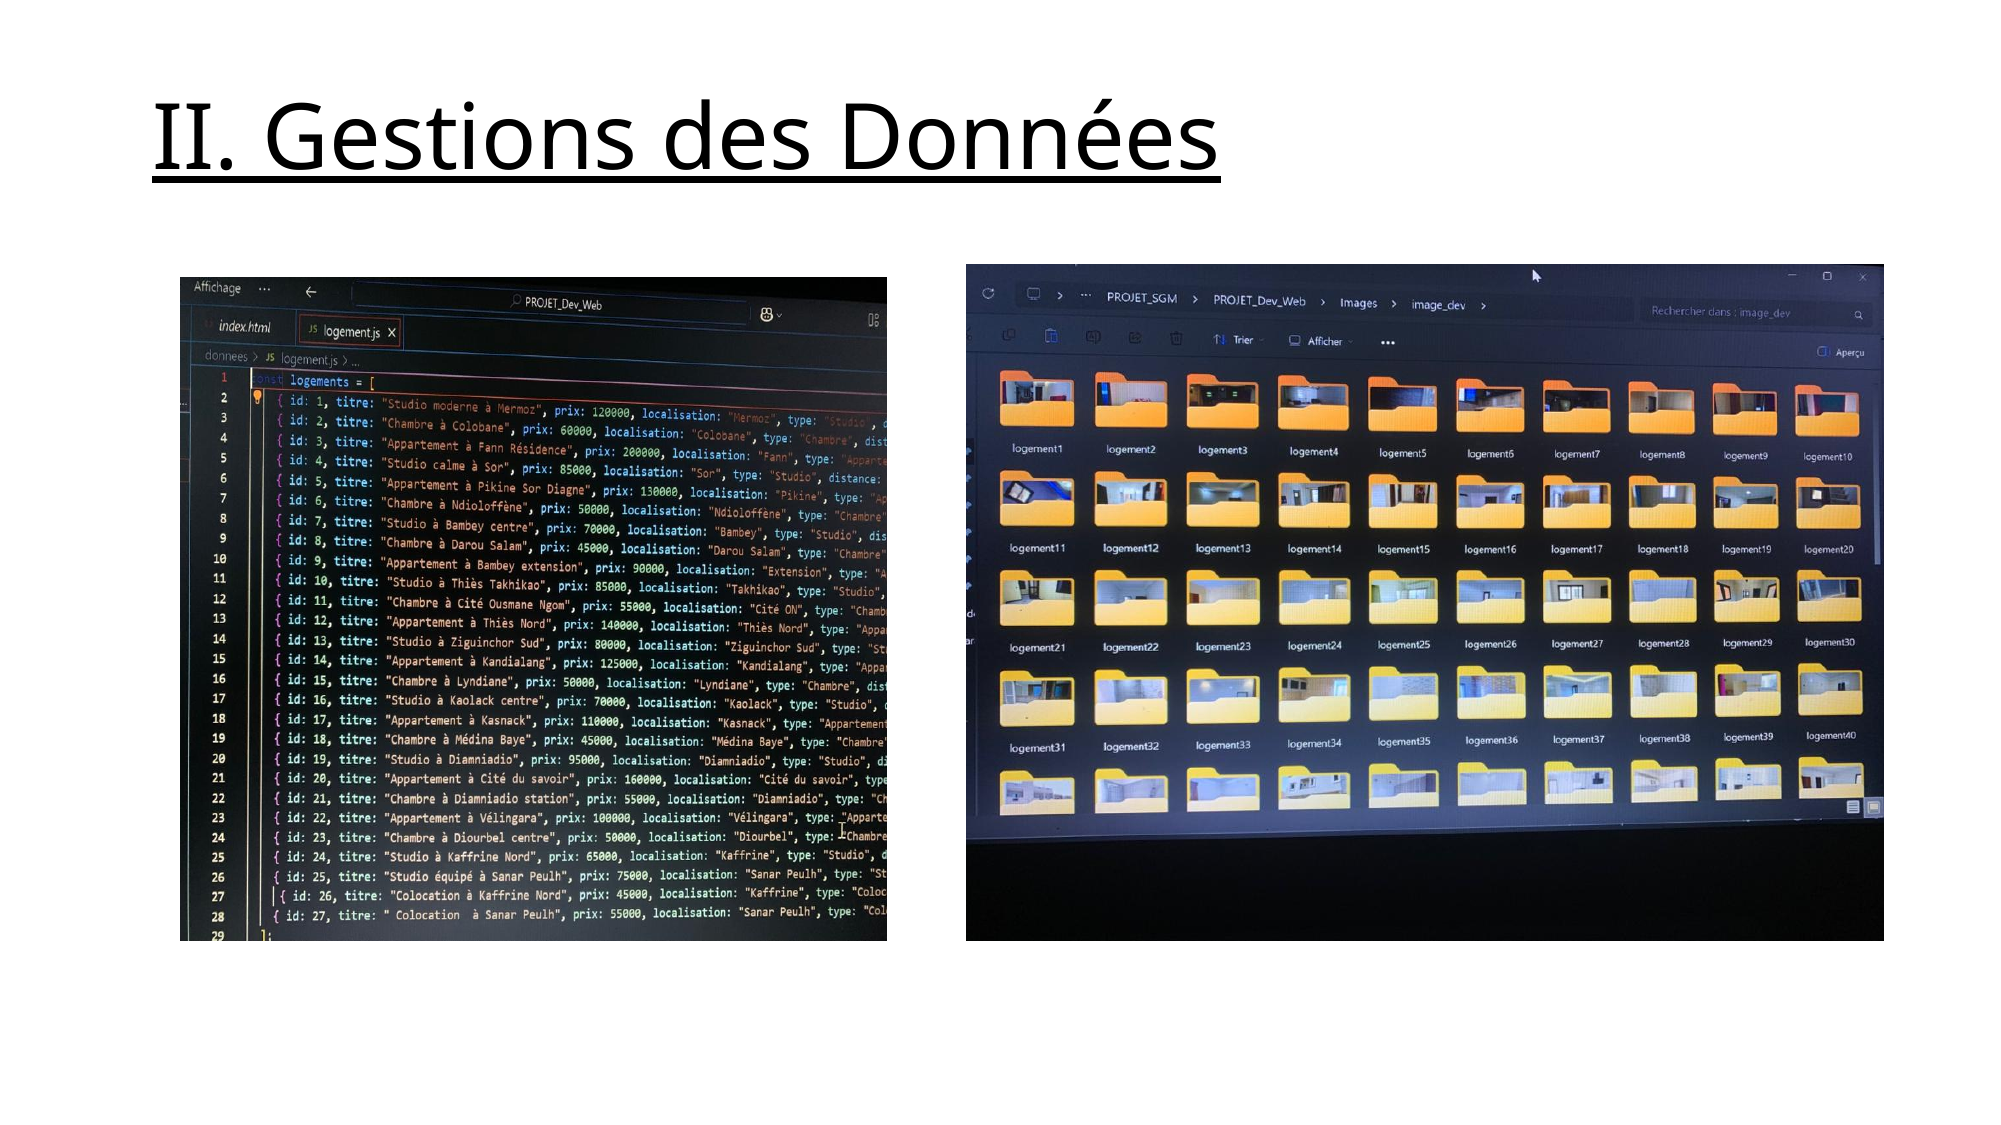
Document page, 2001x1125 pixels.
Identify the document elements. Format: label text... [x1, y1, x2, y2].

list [180, 277, 887, 941]
title II. Gestions des Données [137, 59, 1863, 220]
picture [966, 264, 1884, 941]
